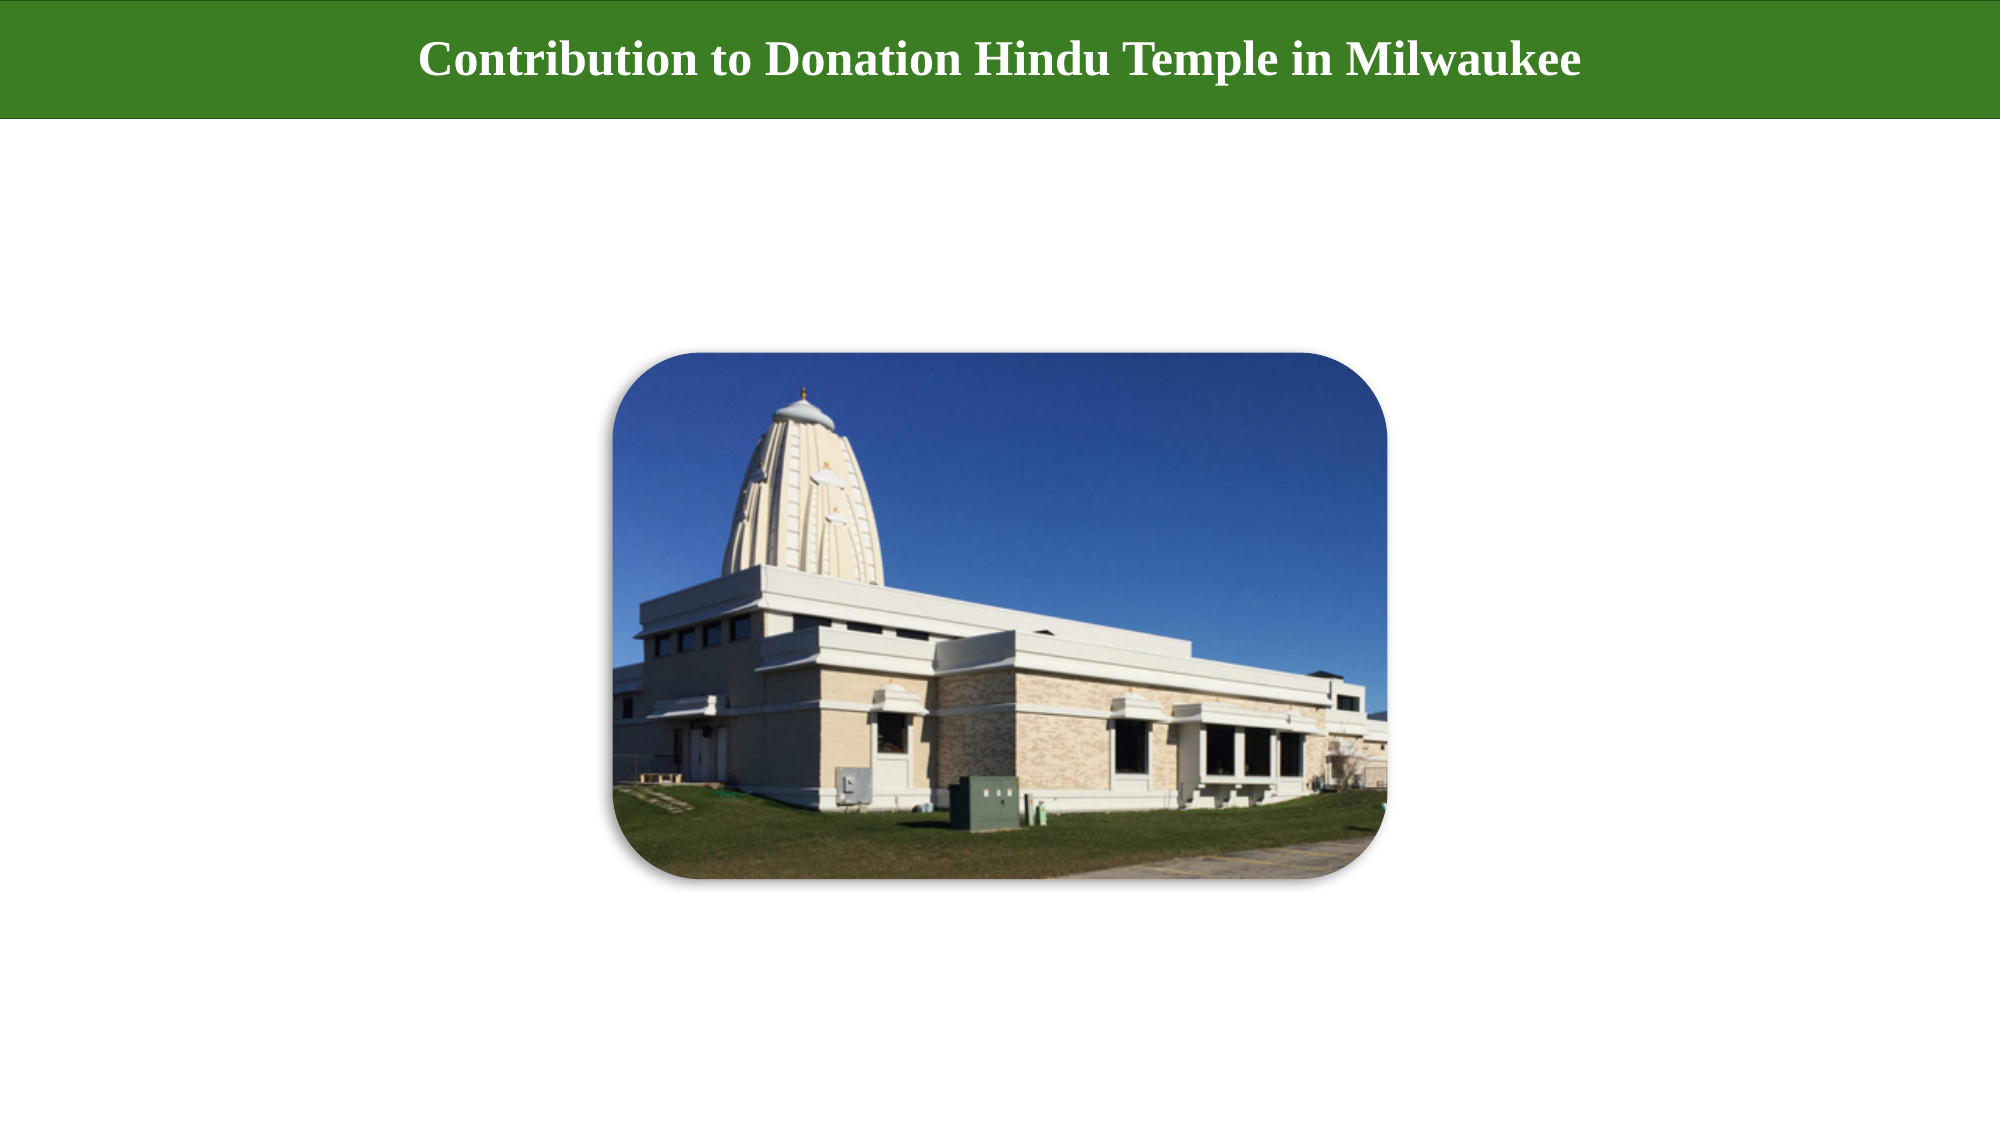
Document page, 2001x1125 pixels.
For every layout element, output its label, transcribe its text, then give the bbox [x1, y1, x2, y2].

picture [611, 352, 1388, 880]
title Contribution to Donation Hindu Temple in Milwaukee [0, 0, 2000, 119]
